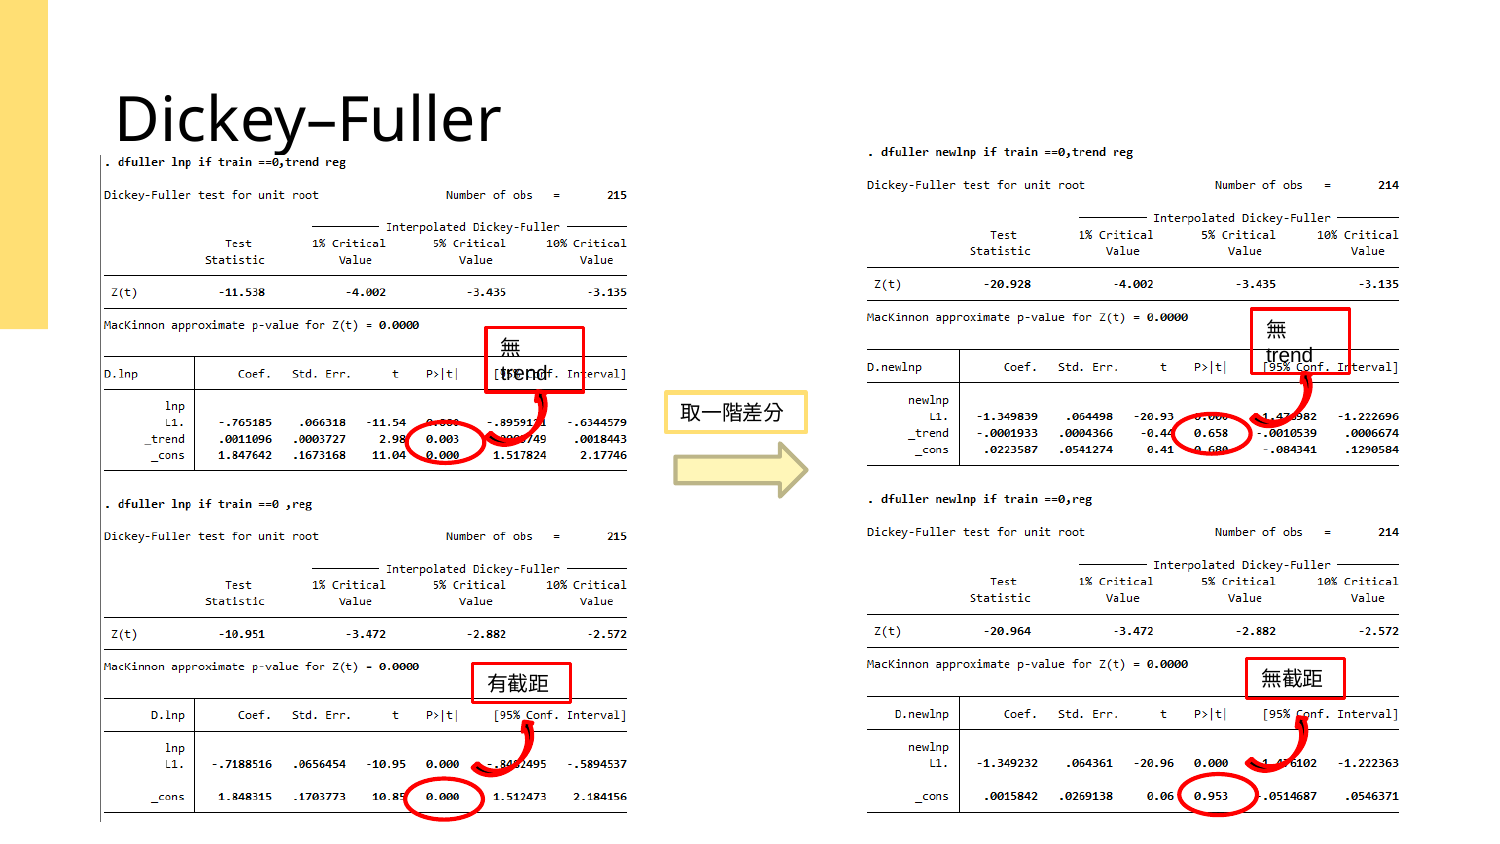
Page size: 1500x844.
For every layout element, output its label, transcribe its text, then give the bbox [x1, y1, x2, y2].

picture [865, 144, 1404, 822]
text_box 取一階差分 [664, 390, 808, 434]
title Dickey–Fuller [100, 64, 1254, 169]
text_box [673, 441, 809, 499]
picture [99, 155, 635, 822]
